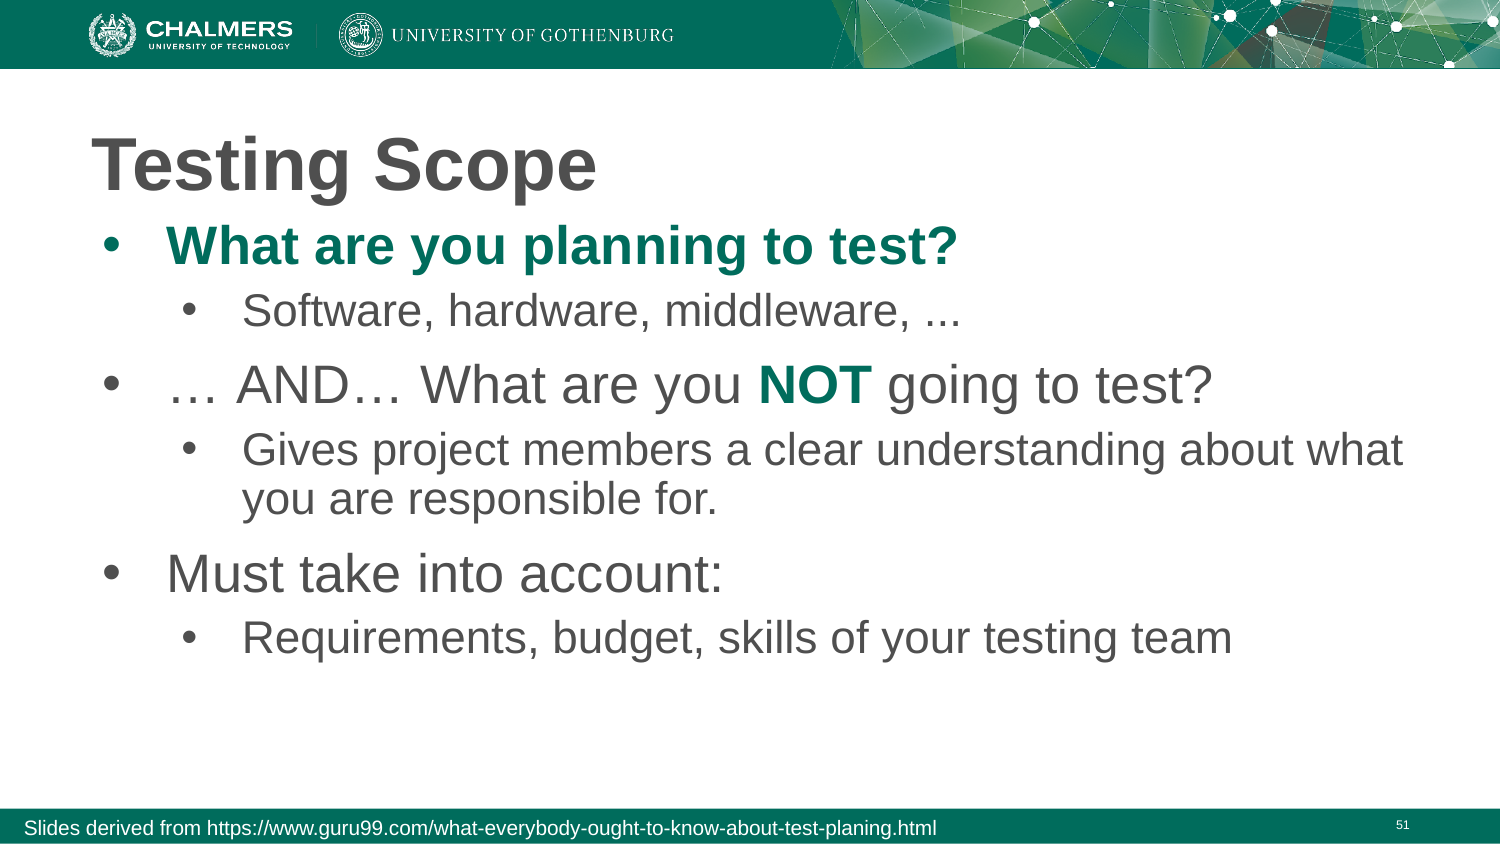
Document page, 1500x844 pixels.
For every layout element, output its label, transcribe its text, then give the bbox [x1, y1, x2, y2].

picture [759, 0, 1500, 68]
slide_number ‹#› [1161, 809, 1425, 844]
title Testing Scope [76, 100, 1425, 210]
text_box Slides derived from https://www.guru99.com/what-everybody-ought-to-know-about-test-planing.html [8, 800, 1161, 844]
picture [64, 0, 696, 85]
list What are you planning to test? Software, hardware, middleware, ... … AND… What are you NOT going to test? Gives project members a clear understanding about what you are responsible for. Must take into account: Requirements, budget, skills of your testing team [76, 210, 1425, 782]
